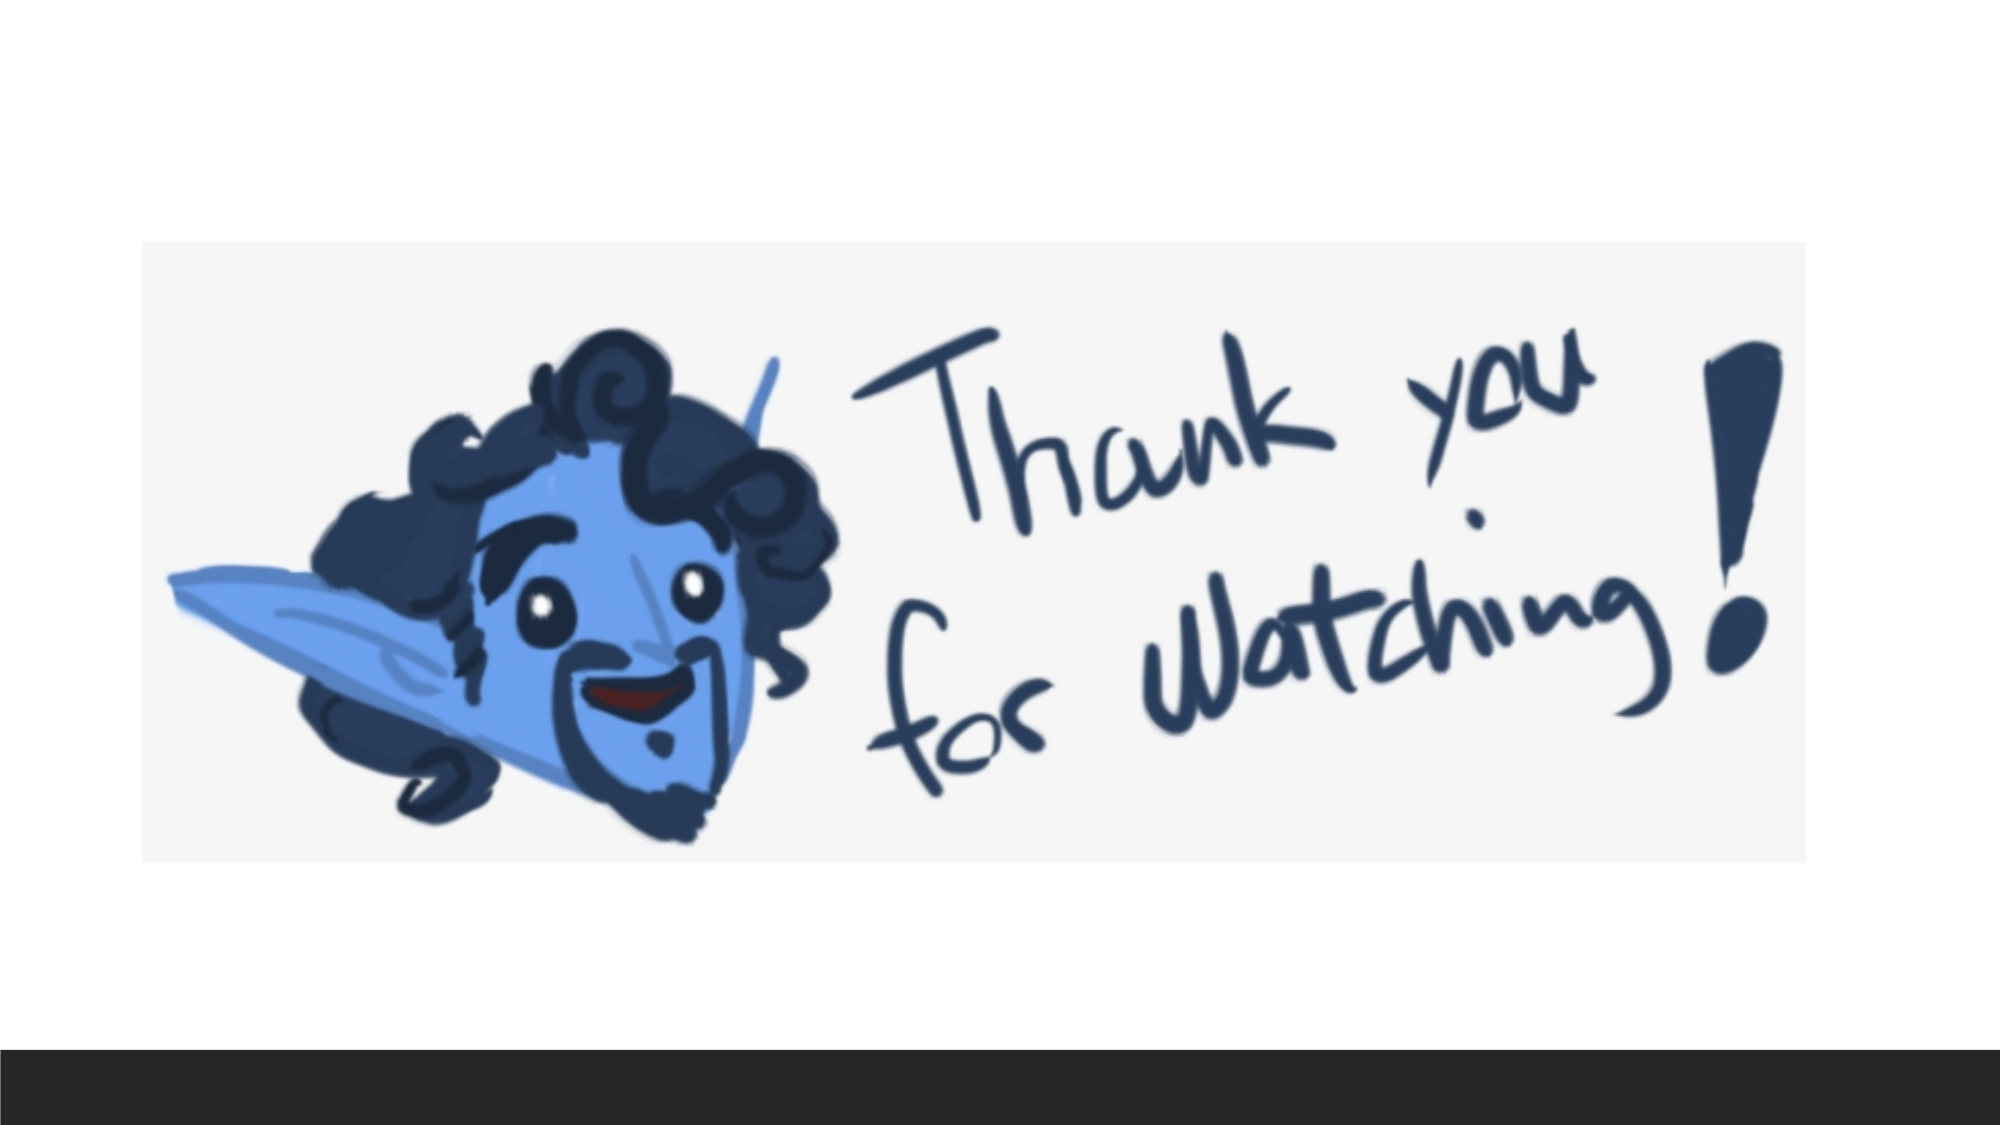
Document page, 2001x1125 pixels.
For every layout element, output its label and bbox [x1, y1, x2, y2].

picture [141, 241, 1806, 864]
